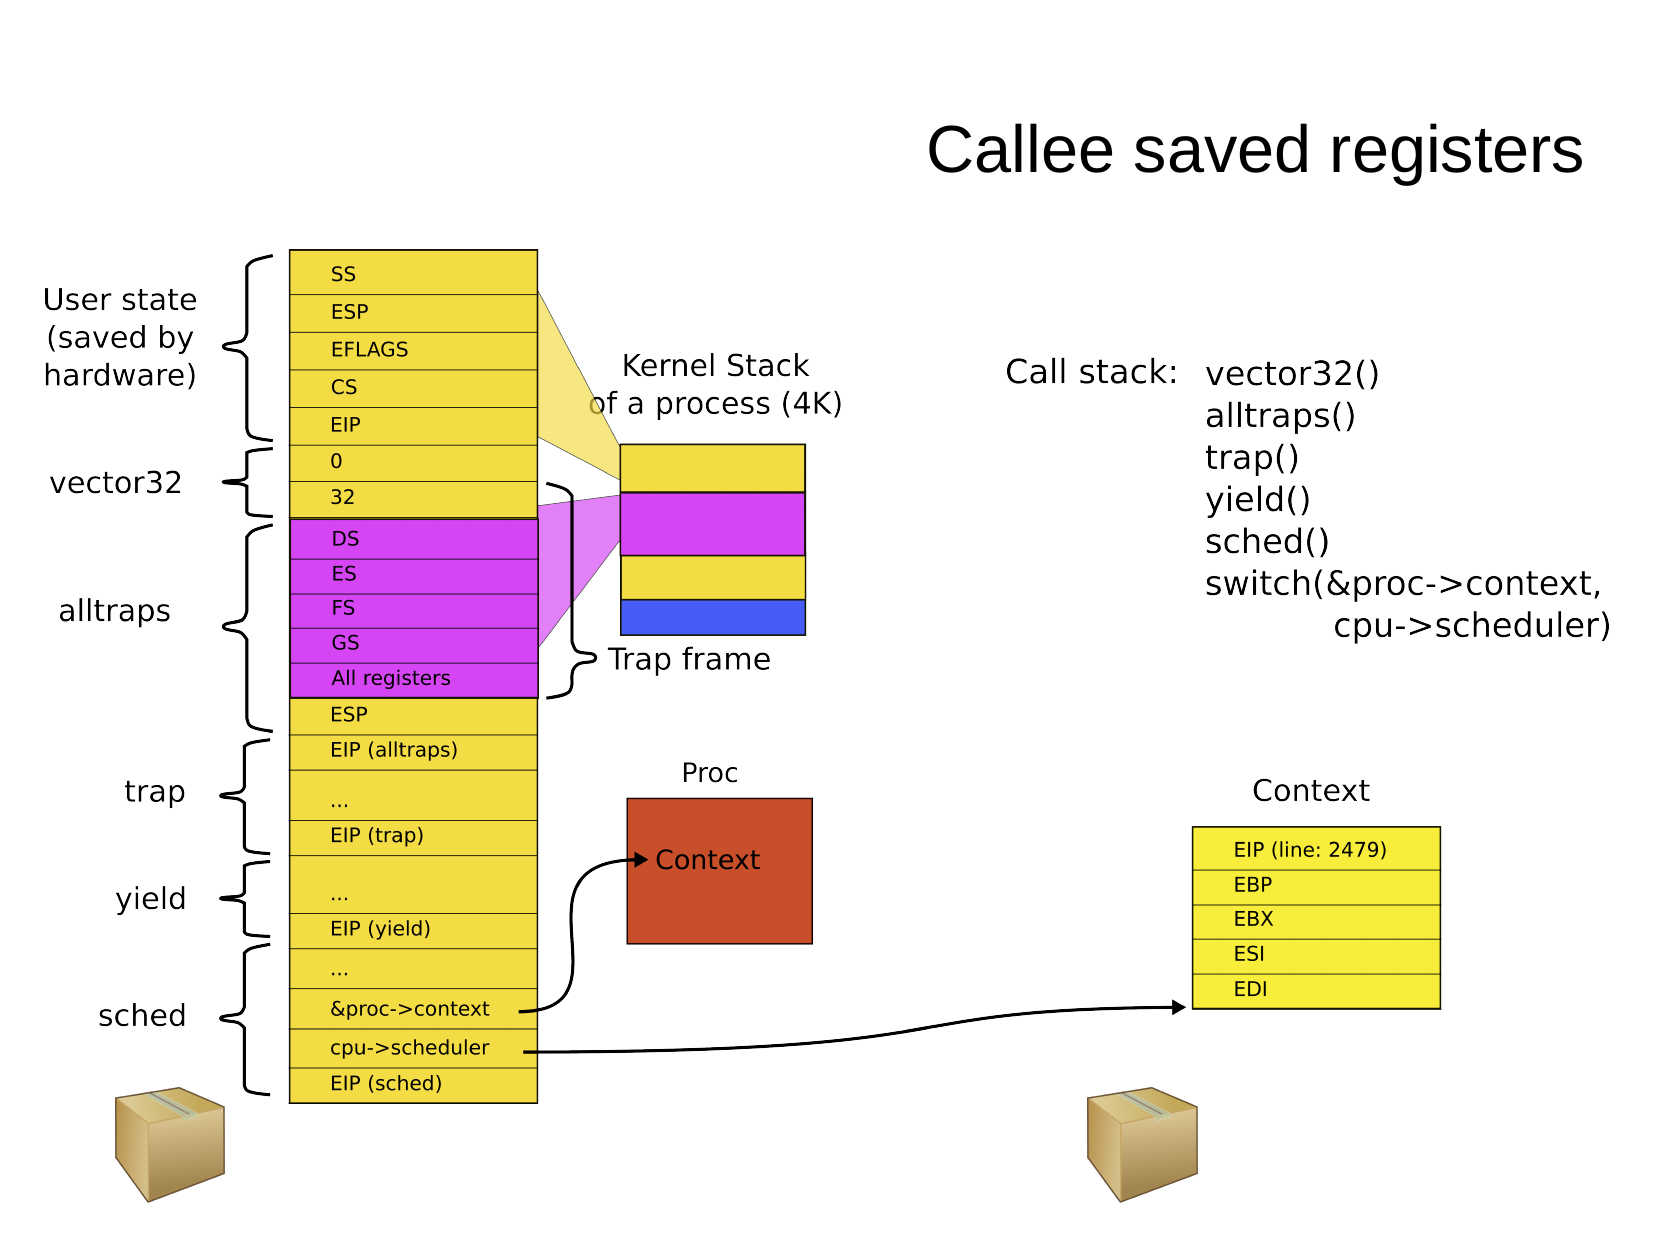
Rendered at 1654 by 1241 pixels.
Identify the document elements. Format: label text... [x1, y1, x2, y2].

picture [44, 248, 1609, 1204]
list Callee saved registers [900, 105, 1613, 300]
